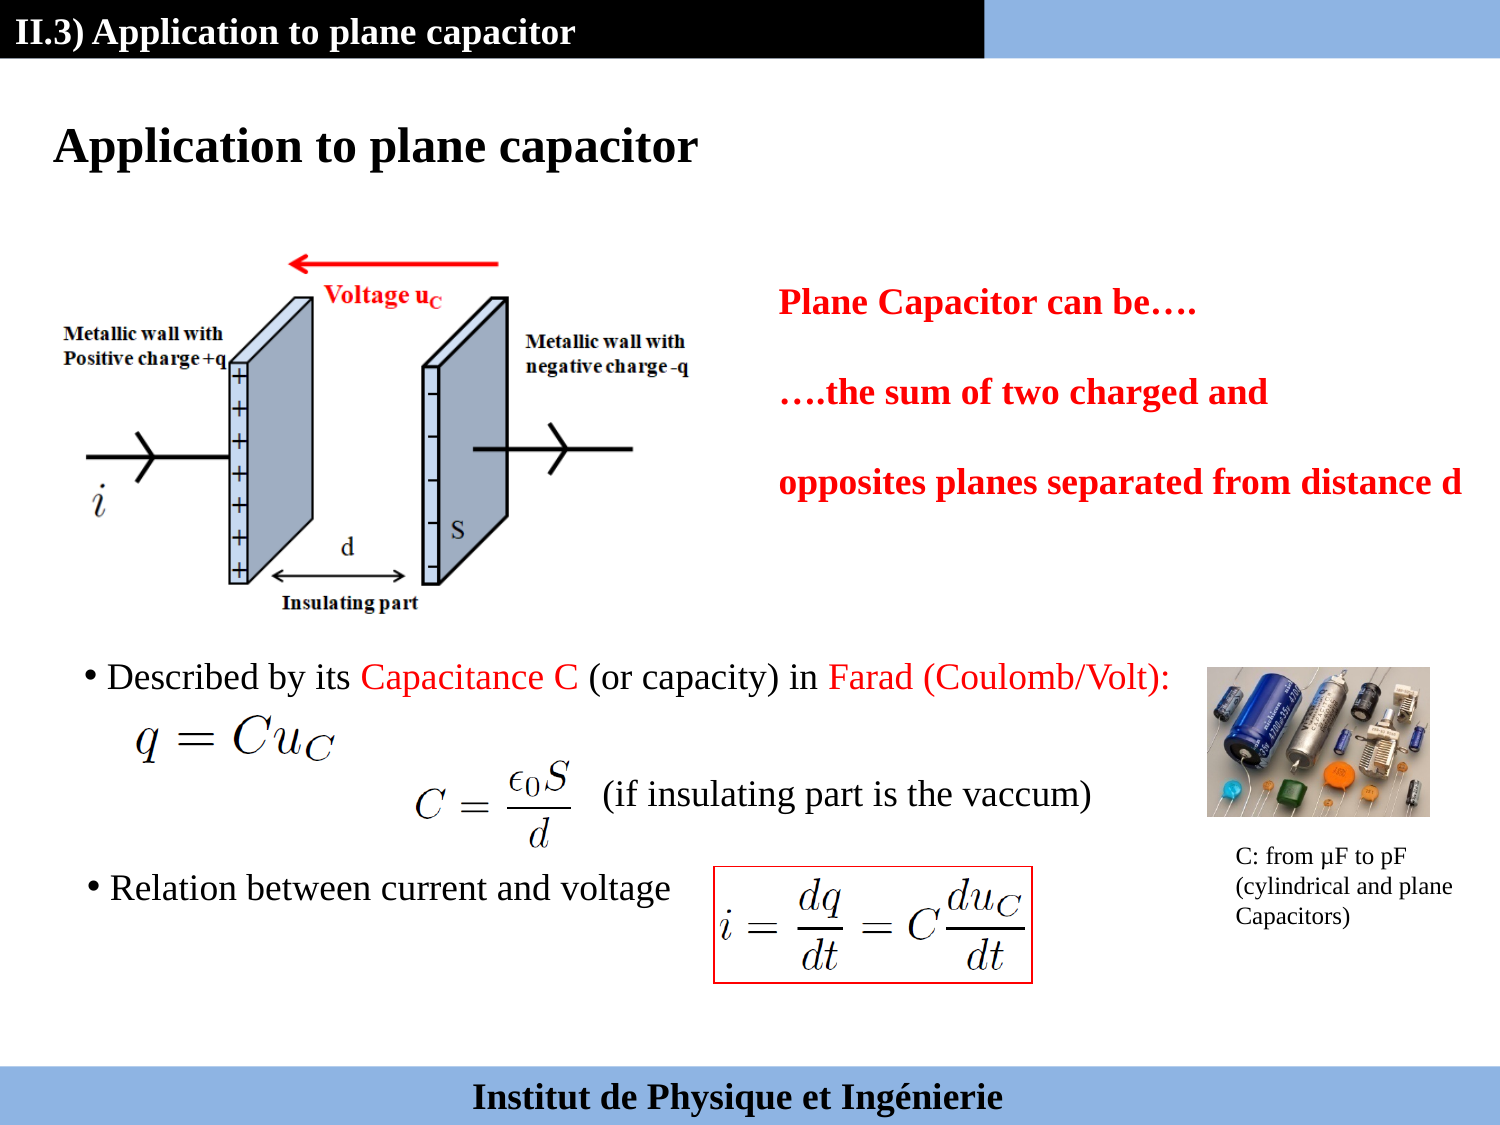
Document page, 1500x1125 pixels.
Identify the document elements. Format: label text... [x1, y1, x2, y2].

text_box Application to plane capacitor [38, 105, 715, 181]
text_box Institut de Physique et Ingénierie [400, 1064, 1028, 1125]
picture [58, 245, 704, 624]
picture [409, 749, 575, 856]
text_box II.3) Application to plane capacitor [0, 0, 785, 60]
picture [714, 866, 1032, 983]
text_box (if insulating part is the vaccum) [587, 761, 1108, 822]
text_box C: from µF to pF (cylindrical and plane Capacitors) [1220, 832, 1469, 937]
text_box [1028, 1064, 1500, 1125]
text_box Relation between current and voltage [72, 855, 687, 916]
text_box Plane Capacitor can be…. ….the sum of two charged and opposites planes separated from distance d [763, 269, 1488, 510]
text_box Described by its Capacitance C (or capacity) in Farad (Coulomb/Volt): [69, 644, 1196, 705]
picture [116, 691, 341, 774]
picture [1206, 667, 1430, 817]
text_box [0, 1064, 400, 1125]
text_box [785, 0, 1395, 60]
text_box [986, 0, 1500, 61]
